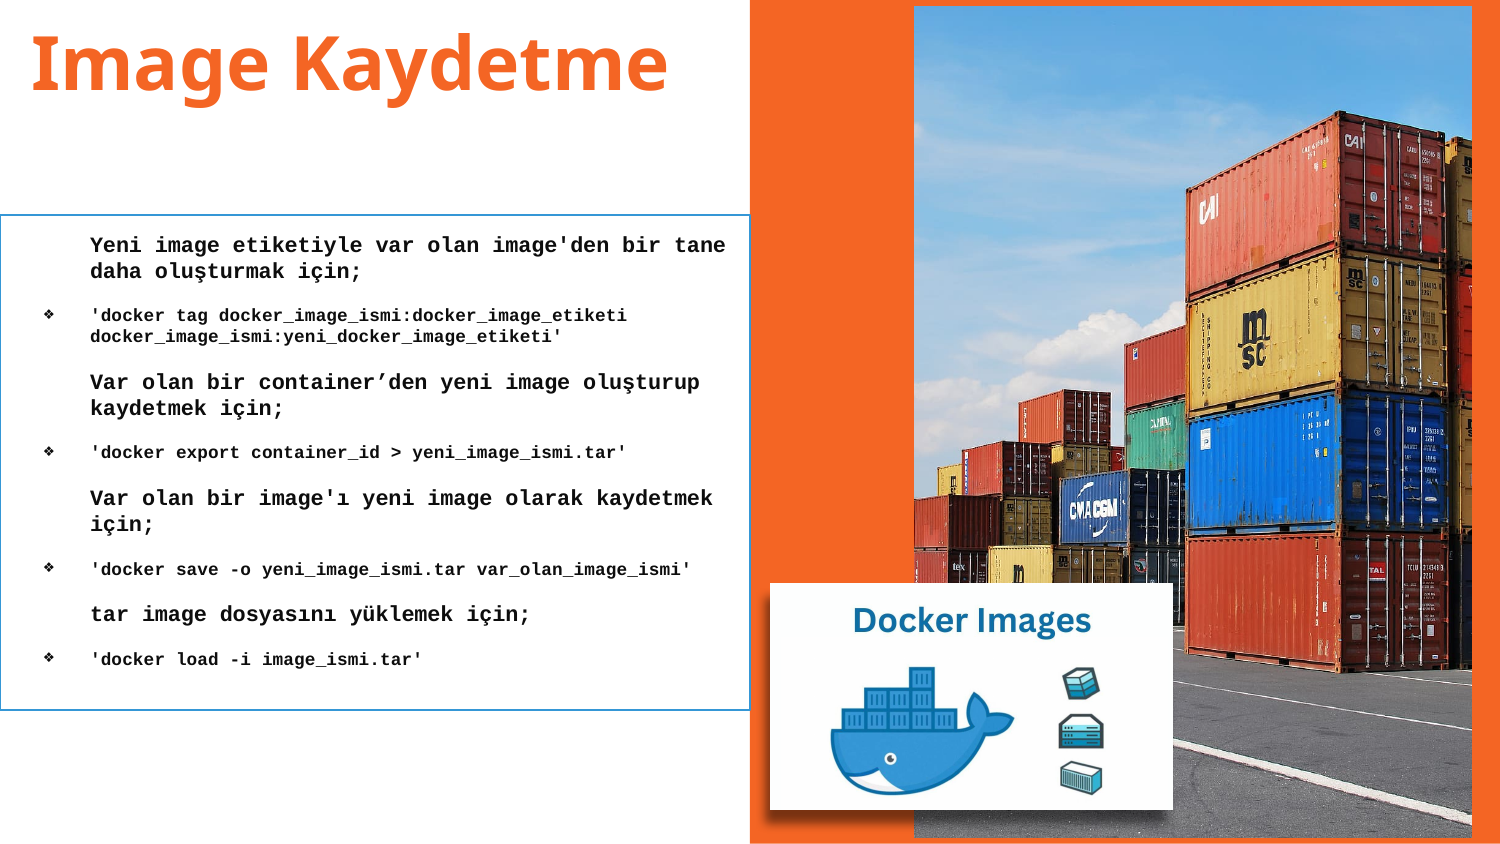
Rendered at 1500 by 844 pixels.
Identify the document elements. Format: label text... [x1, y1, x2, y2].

picture [769, 5, 1472, 838]
text_box Yeni image etiketiyle var olan image'den bir tane daha oluşturmak için; 'docker tag docker_image_ismi:docker_image_etiketi docker_image_ismi:yeni_docker_image_etiketi' Var olan bir container’den yeni image oluşturup kaydetmek için; 'docker export container_id > yeni_image_ismi.tar' Var olan bir image'ı yeni image olarak kaydetmek için; 'docker save -o yeni_image_ismi.tar var_olan_image_ismi' tar image dosyasını yüklemek için; 'docker load -i image_ismi.tar' [0, 215, 750, 710]
title Image Kaydetme [16, 6, 734, 116]
